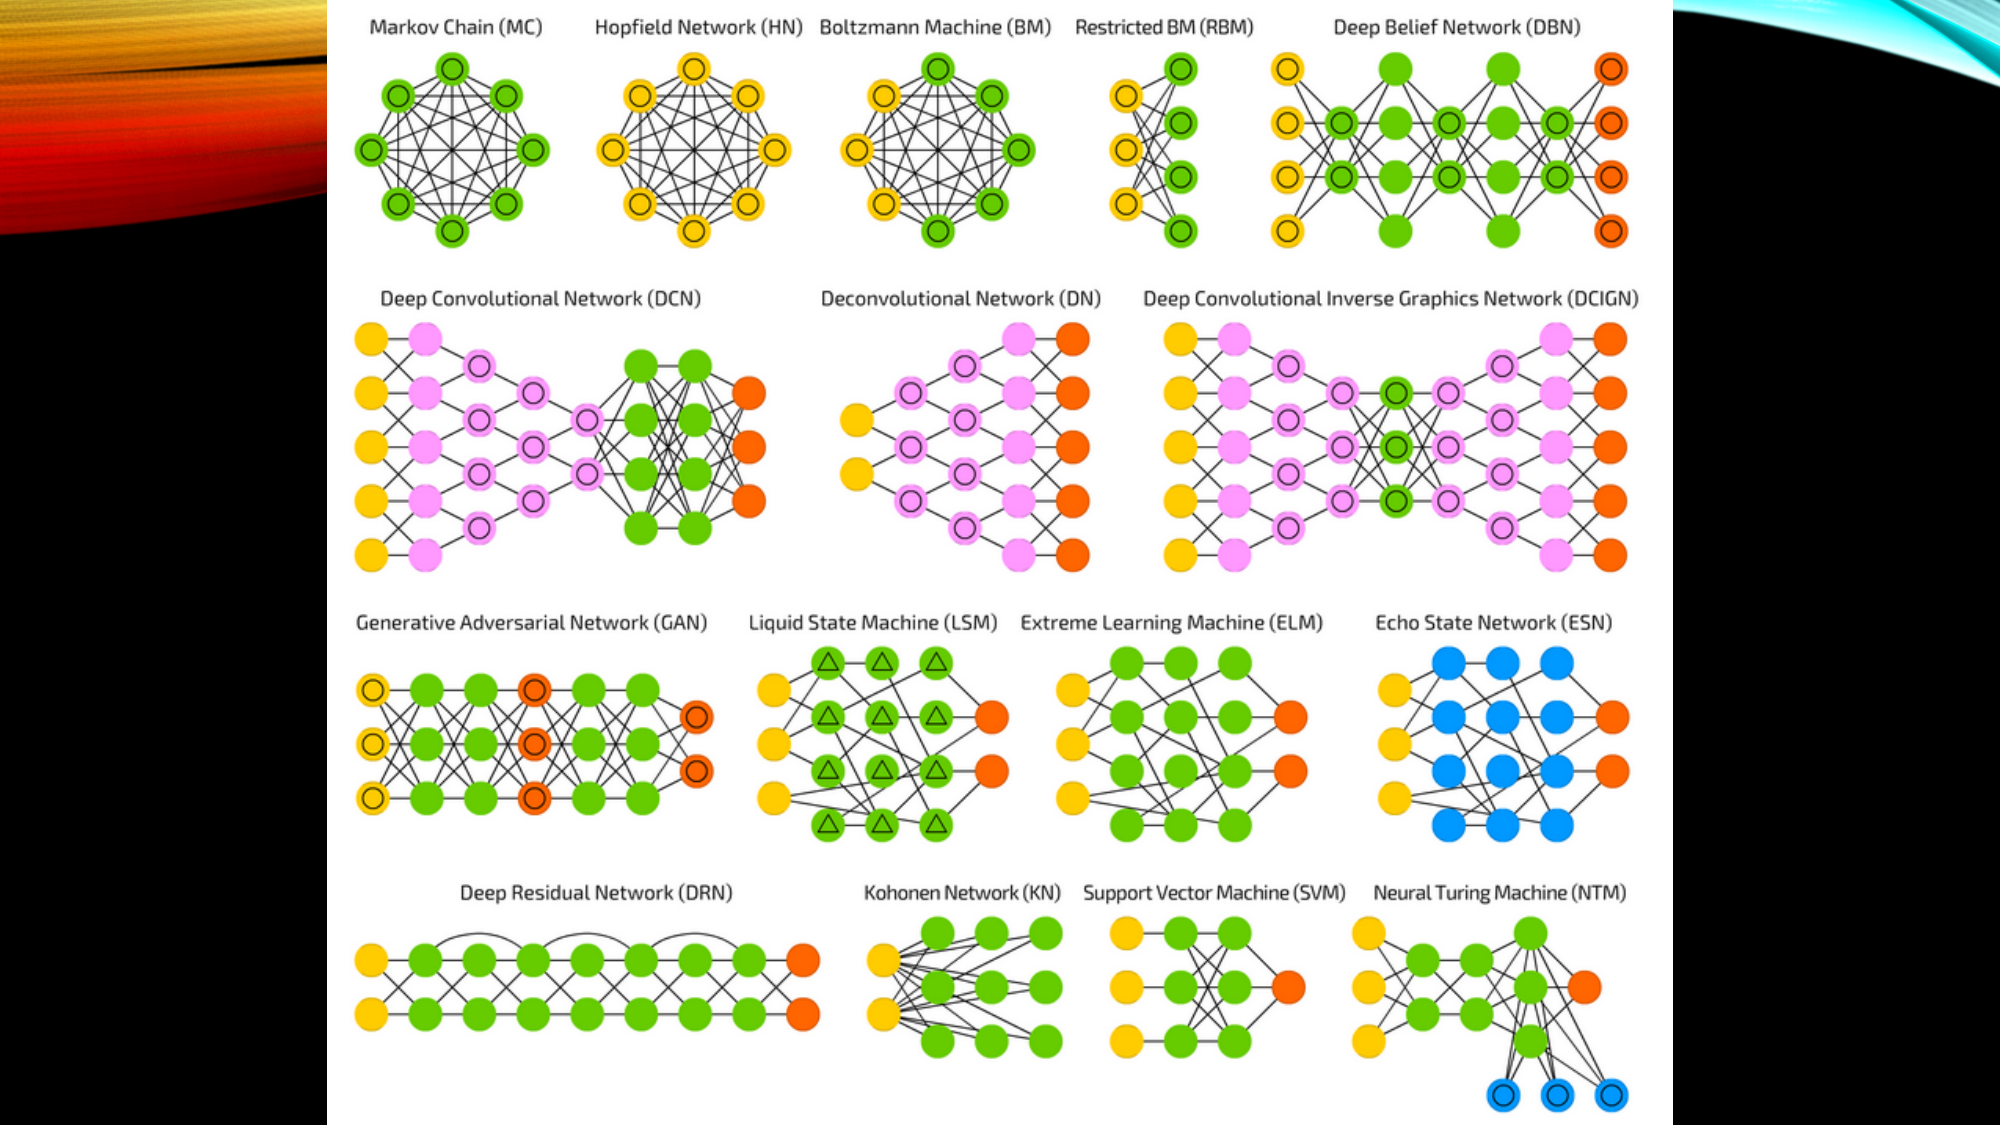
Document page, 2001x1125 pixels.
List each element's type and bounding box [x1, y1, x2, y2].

picture [0, 0, 327, 237]
list [327, 0, 1673, 1125]
picture [1673, 0, 2000, 237]
